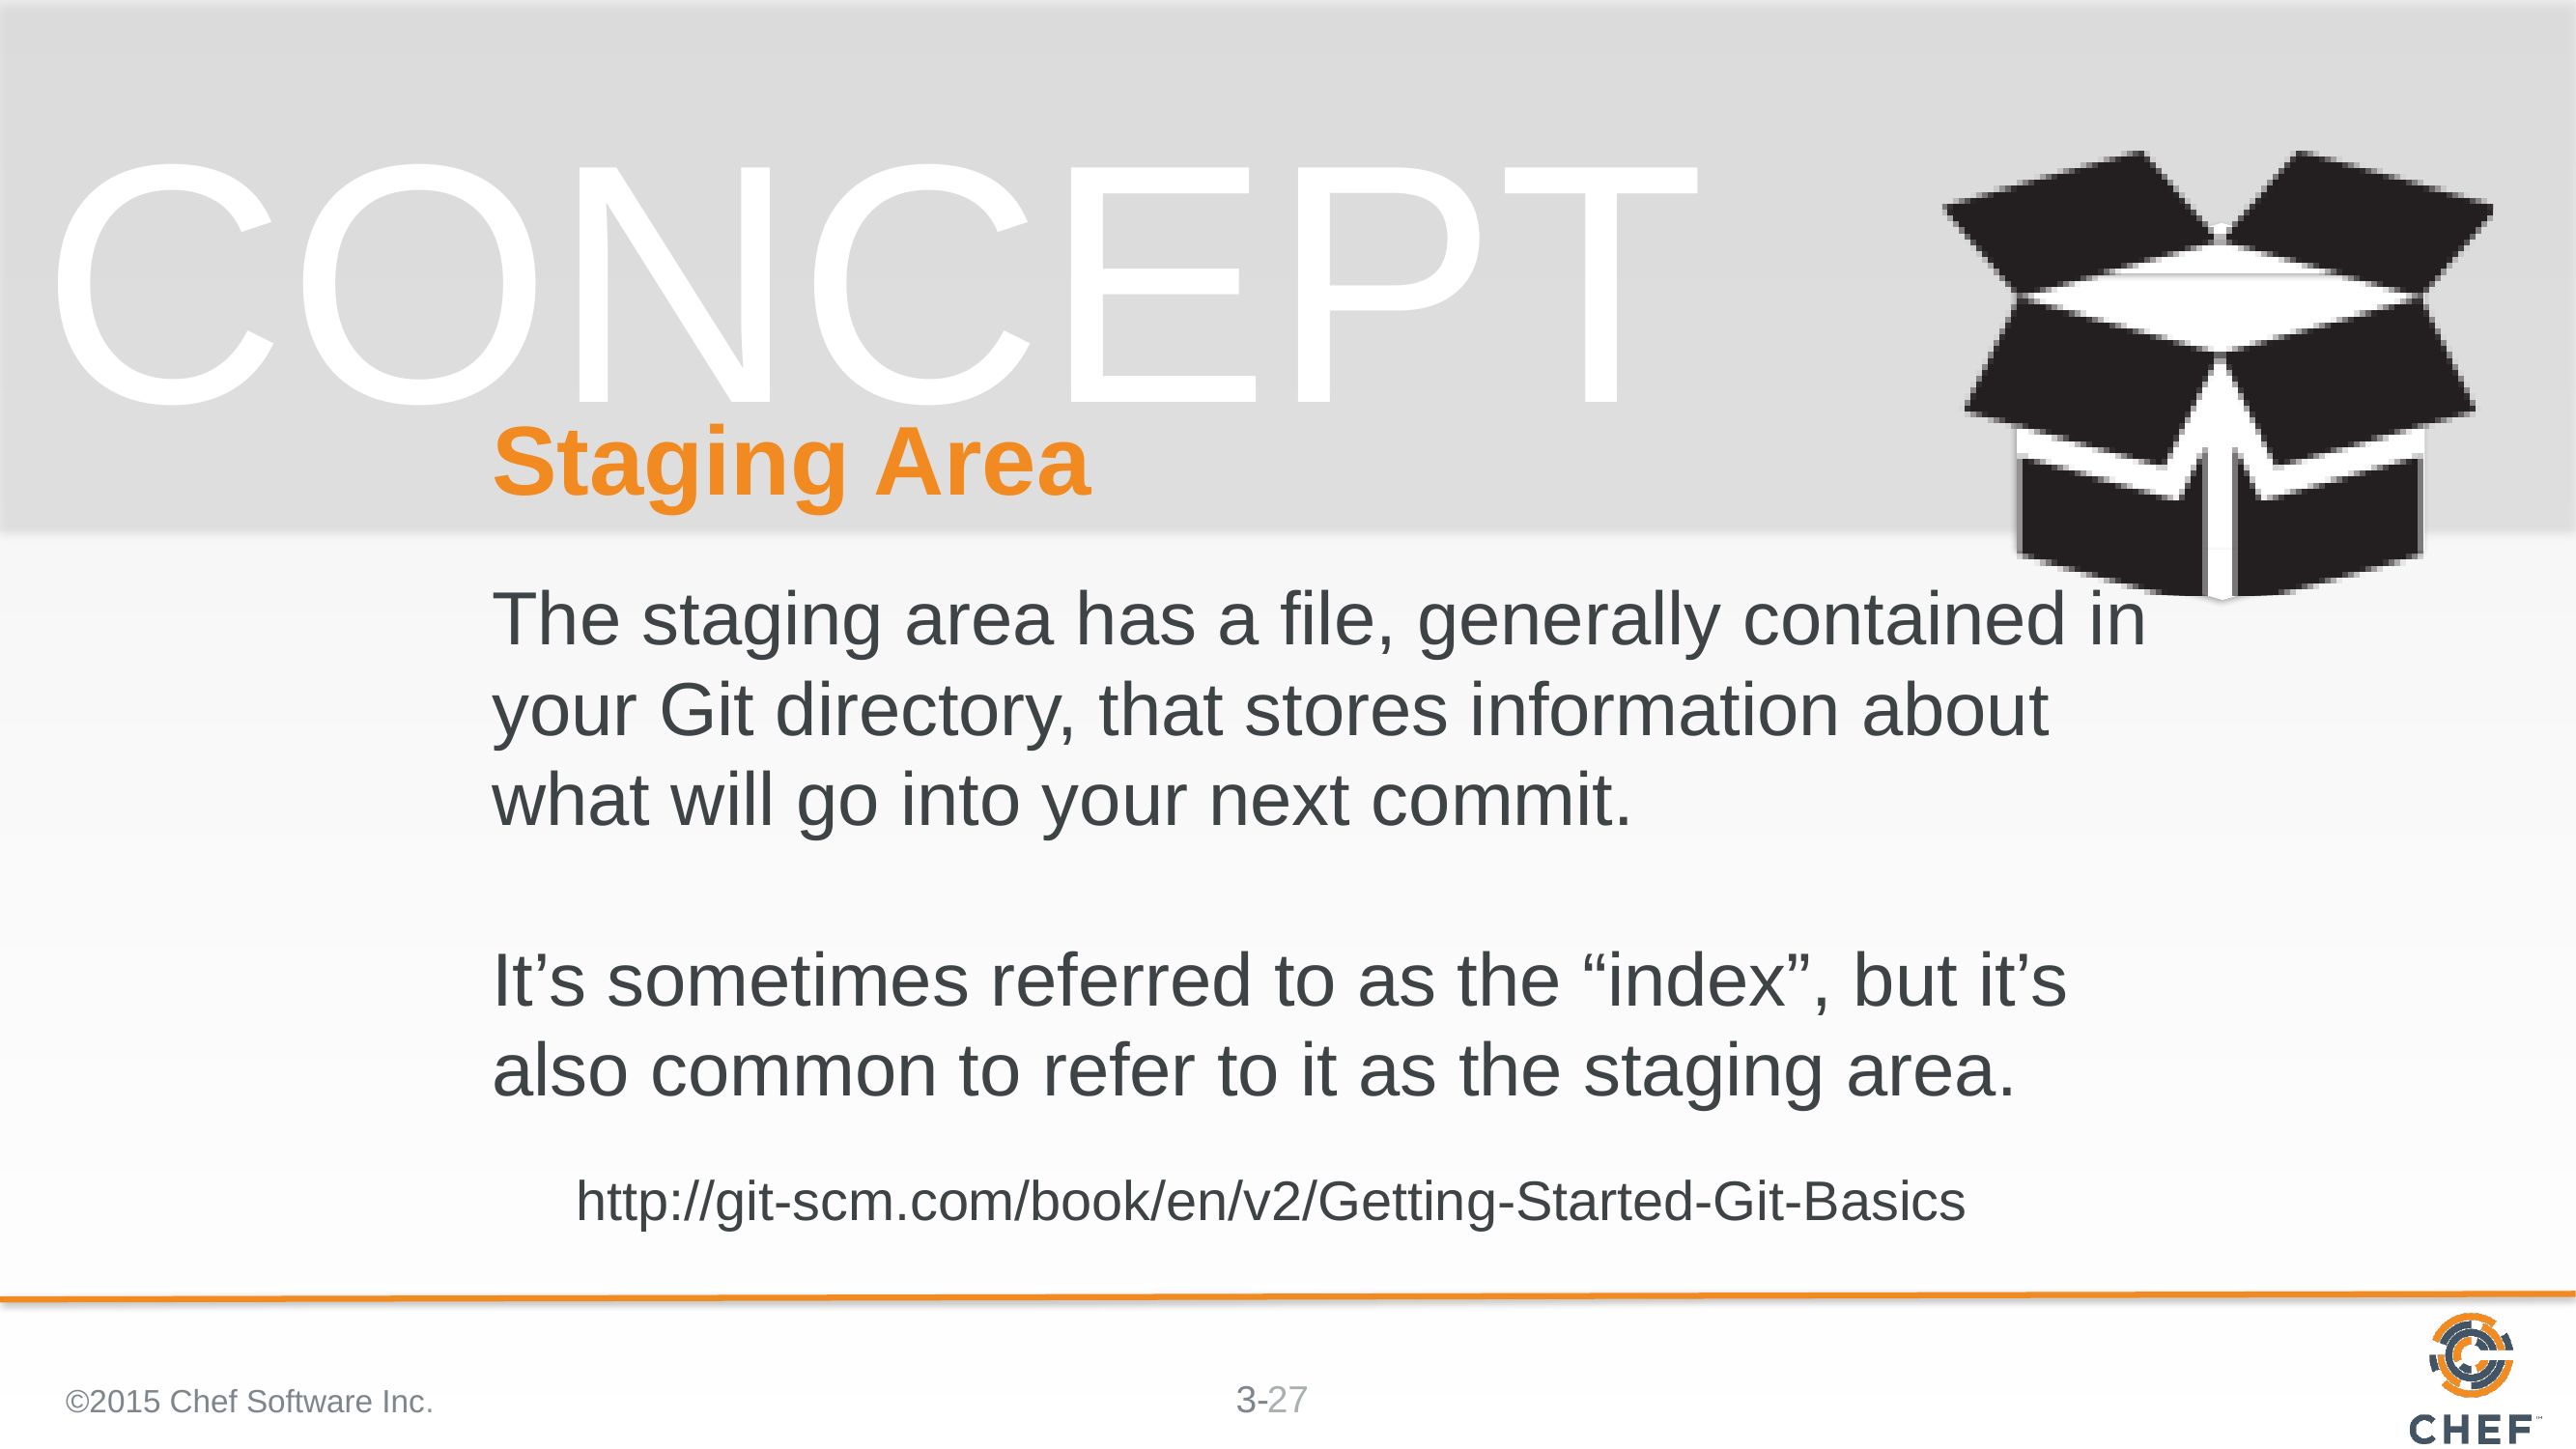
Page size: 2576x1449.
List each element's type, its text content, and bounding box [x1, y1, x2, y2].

picture [2399, 1297, 2550, 1449]
footer ©2015 Chef Software Inc. [51, 1359, 952, 1440]
slide_number 27 [998, 1359, 1578, 1437]
title Staging Area [477, 395, 2217, 531]
subtitle The staging area has a file, generally contained in your Git directory, that stores information about what will go into your next commit. It’s sometimes referred to as the “index”, but it’s also common to refer to it as the staging area. [477, 555, 2217, 1087]
list http://git-scm.com/book/en/v2/Getting-Started-Git-Basics [576, 1164, 1990, 1248]
